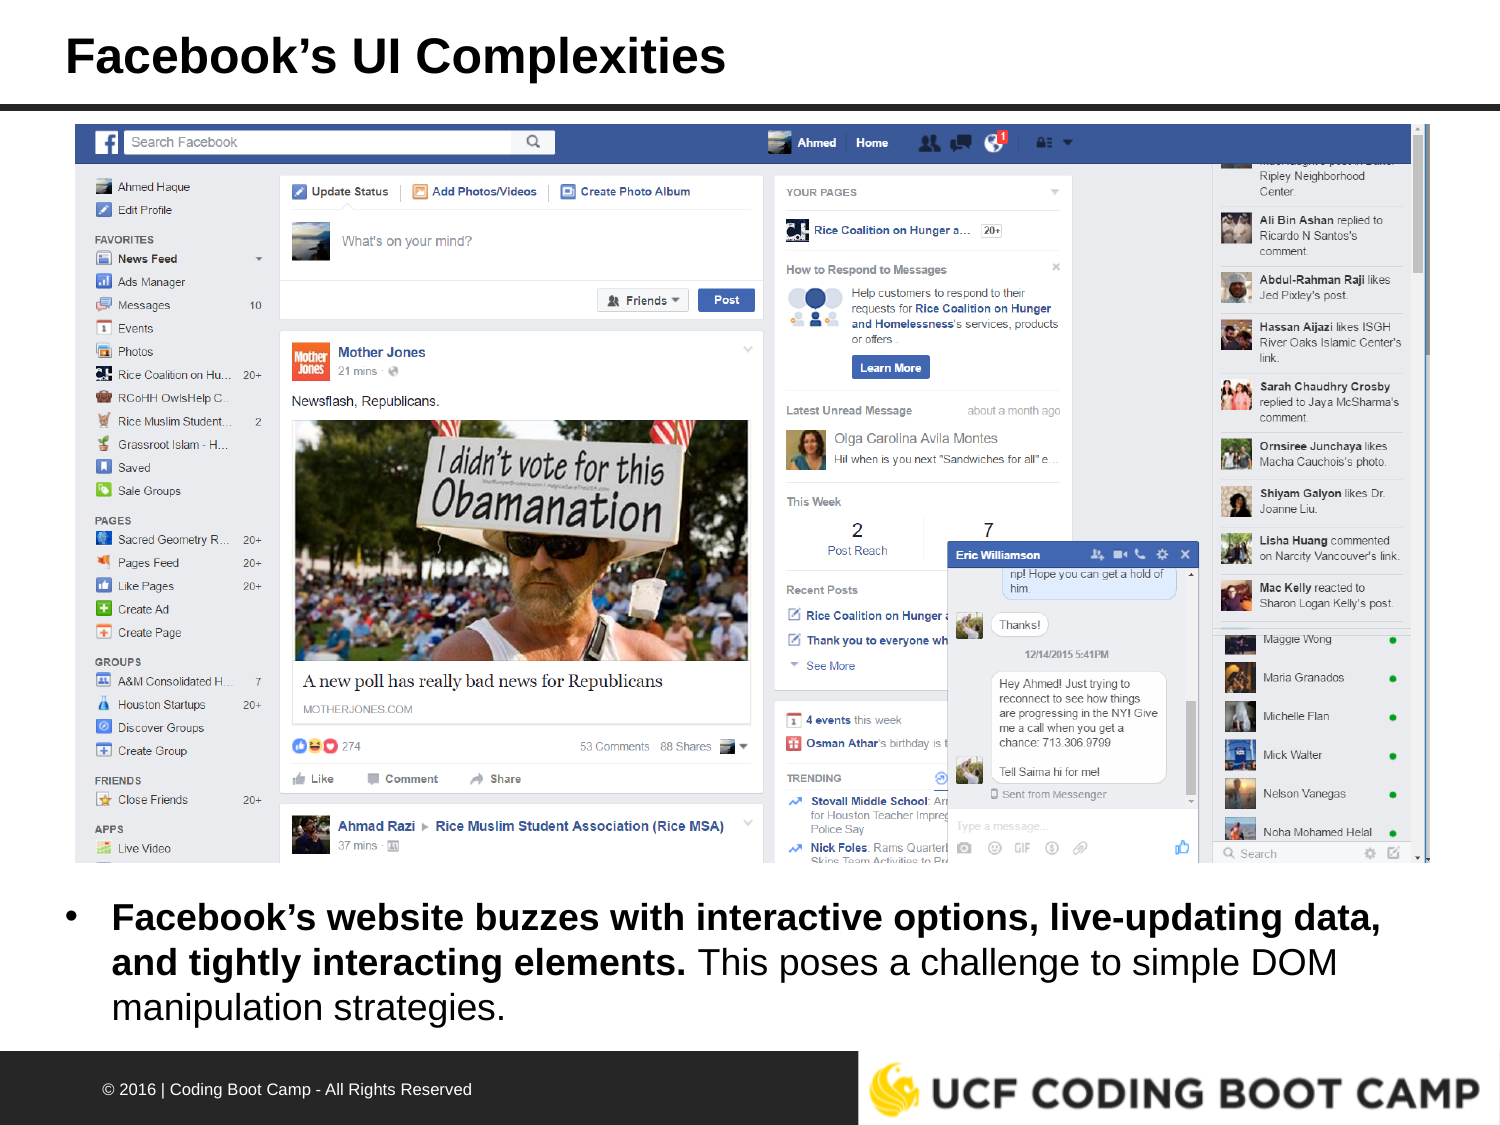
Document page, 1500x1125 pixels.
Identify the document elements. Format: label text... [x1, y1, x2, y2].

picture [74, 124, 1430, 863]
picture [858, 1051, 1500, 1125]
title Facebook’s UI Complexities [50, 0, 948, 108]
text_box Facebook’s website buzzes with interactive options, live-updating data, and tightly interacting elements. This poses a challenge to simple DOM manipulation strategies. [50, 885, 1474, 1035]
